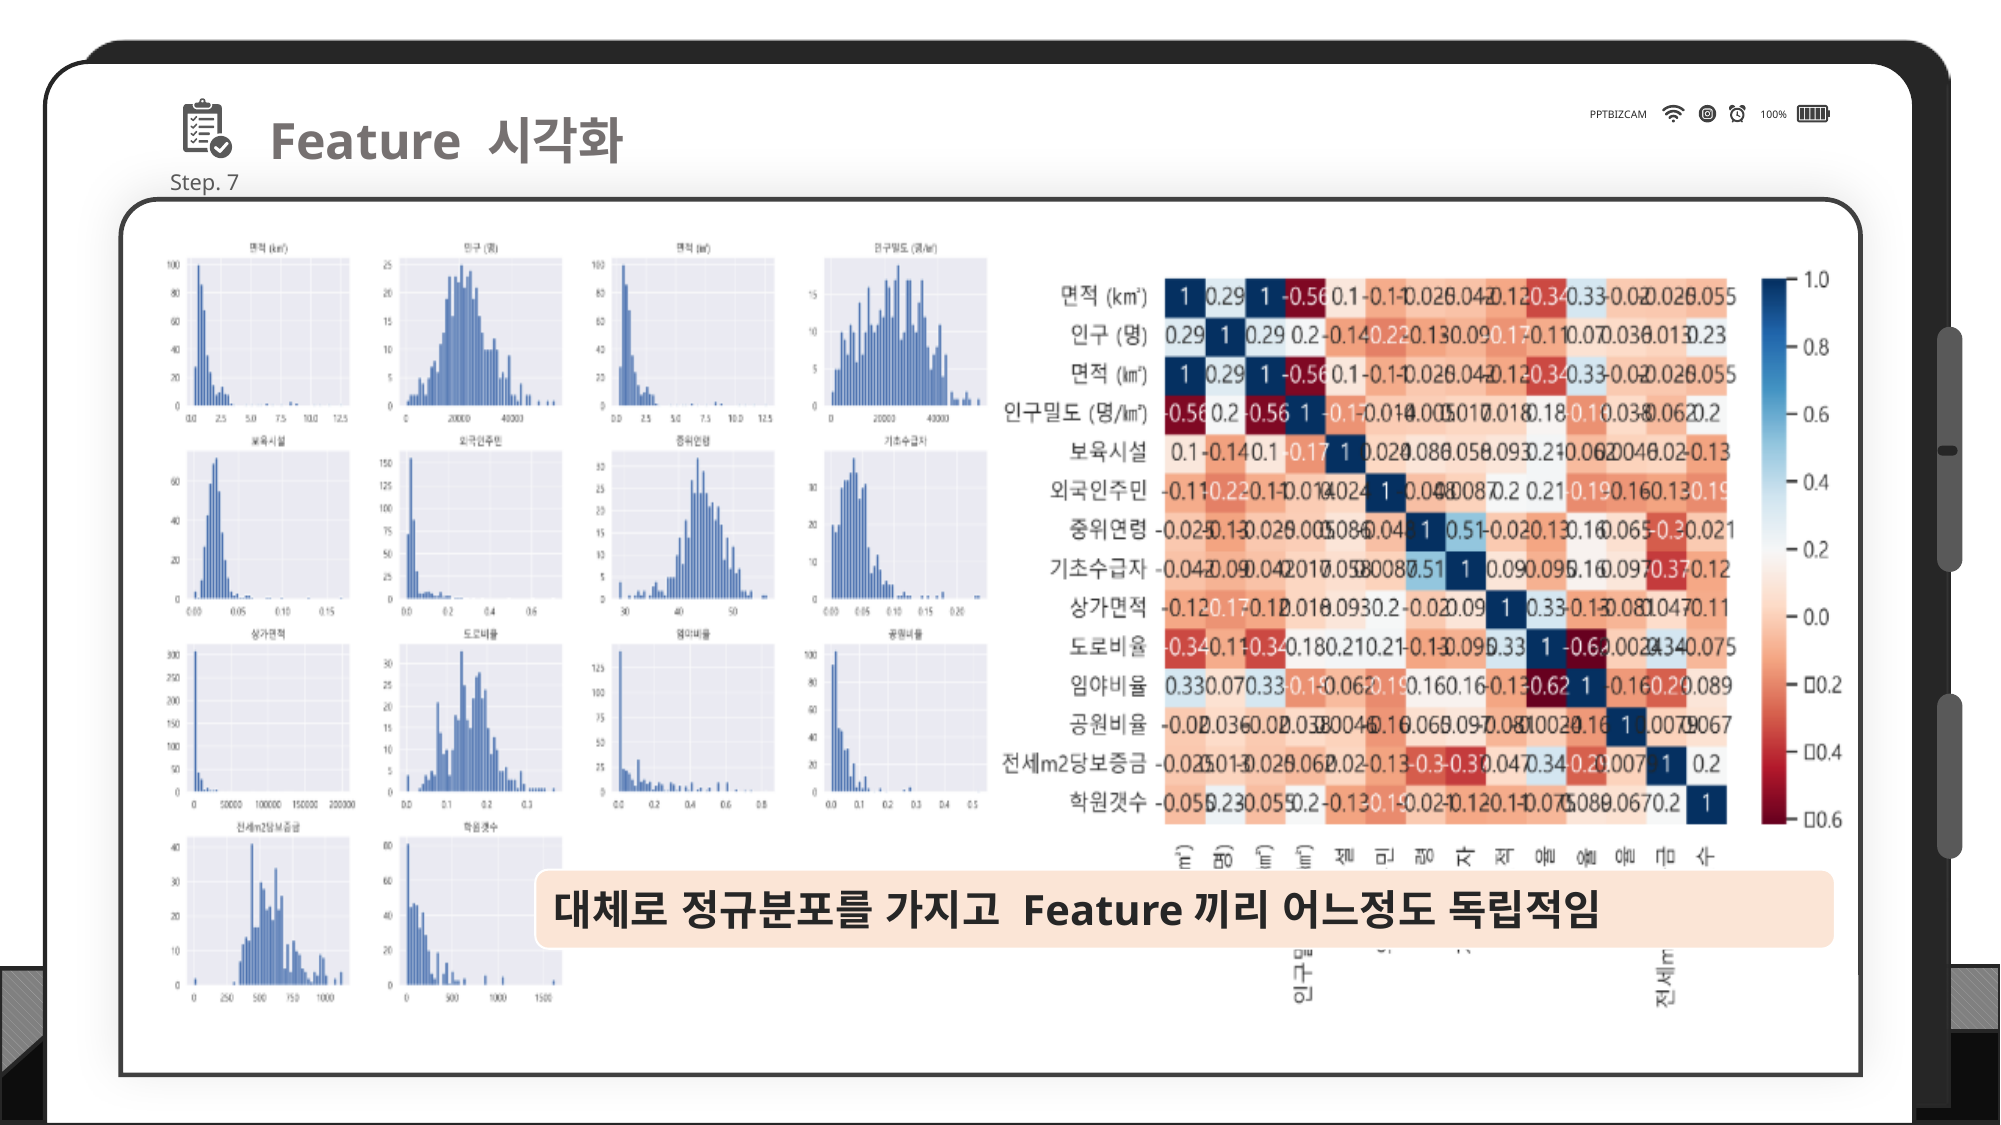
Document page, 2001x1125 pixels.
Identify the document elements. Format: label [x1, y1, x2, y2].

picture [164, 238, 1854, 1017]
text_box [154, 98, 255, 199]
text_box [0, 61, 2000, 1125]
